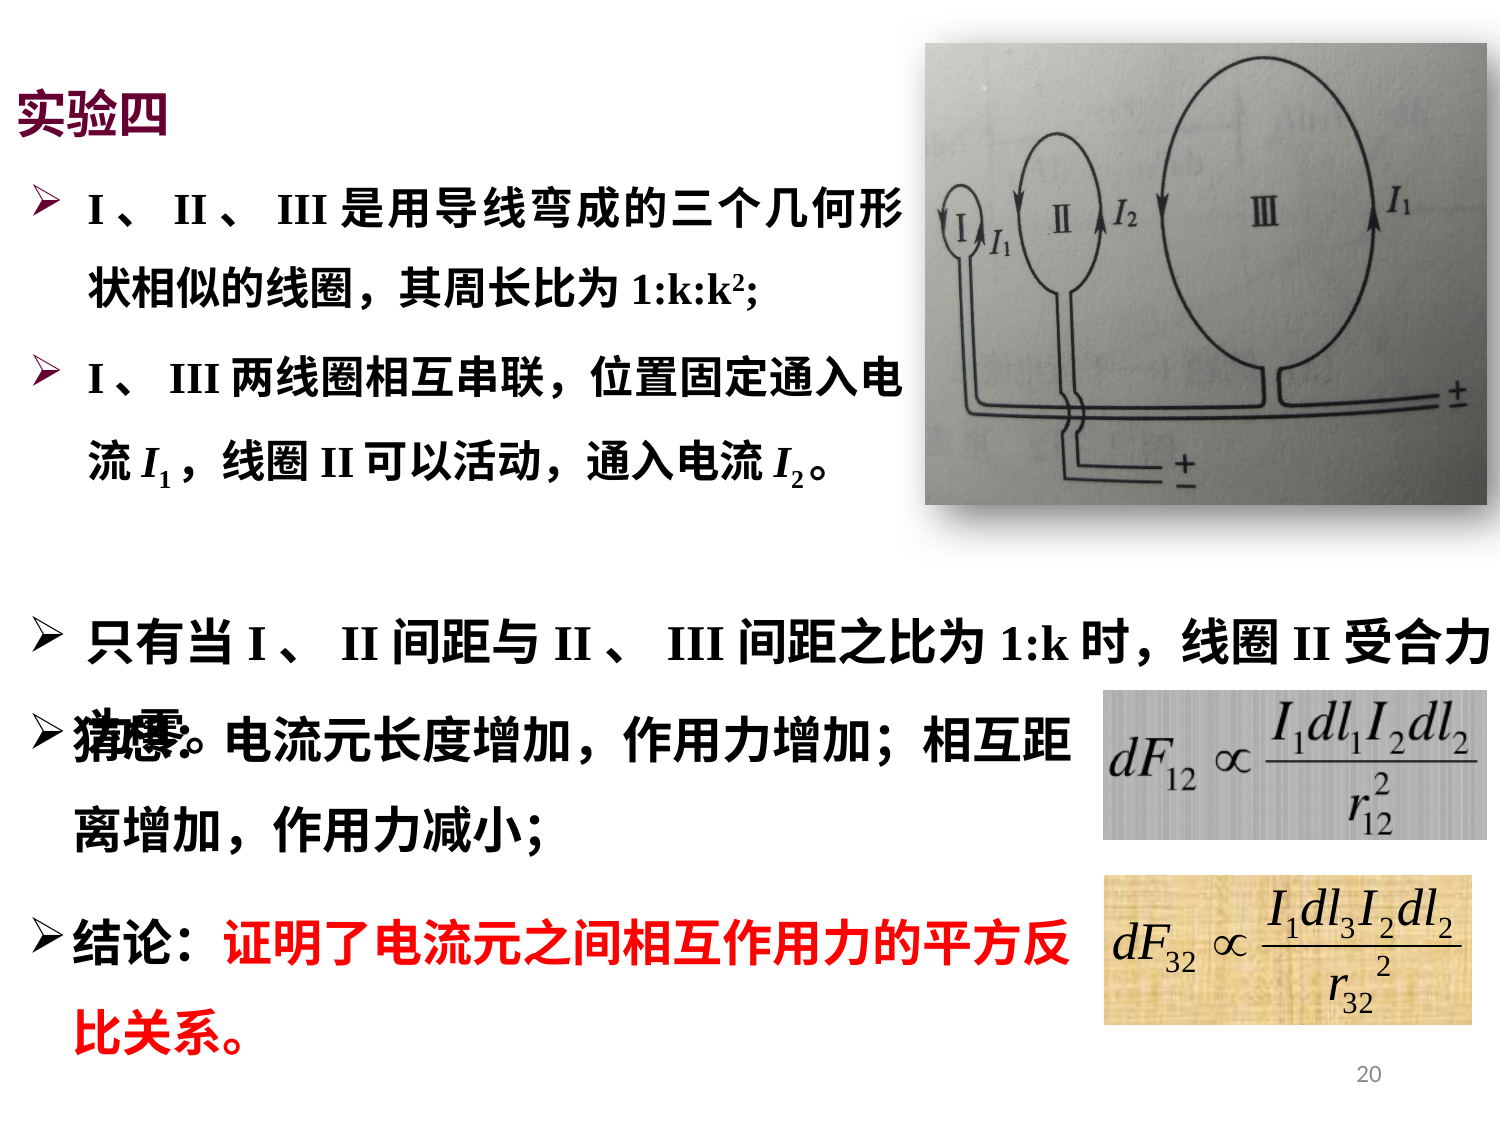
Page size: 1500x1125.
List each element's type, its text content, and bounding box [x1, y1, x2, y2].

picture [925, 43, 1487, 505]
picture [1103, 690, 1487, 840]
slide_number 20 [1059, 1042, 1397, 1103]
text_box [1103, 875, 1472, 1025]
text_box 猜想：电流元长度增加，作用力增加；相互距离增加，作用力减小； [14, 670, 1120, 866]
text_box 只有当I、II间距与II、III间距之比为1:k时，线圈II受合力为零。 [14, 573, 1500, 768]
list 实验四 I、II、III是用导线弯成的三个几何形状相似的线圈，其周长比为1:k:k2; I、III两线圈相互串联，位置固定通入电流I1，线圈II可以活动，通入电流I2。 [0, 43, 919, 615]
text_box 结论：证明了电流元之间相互作用力的平方反比关系。 [14, 874, 1120, 1070]
